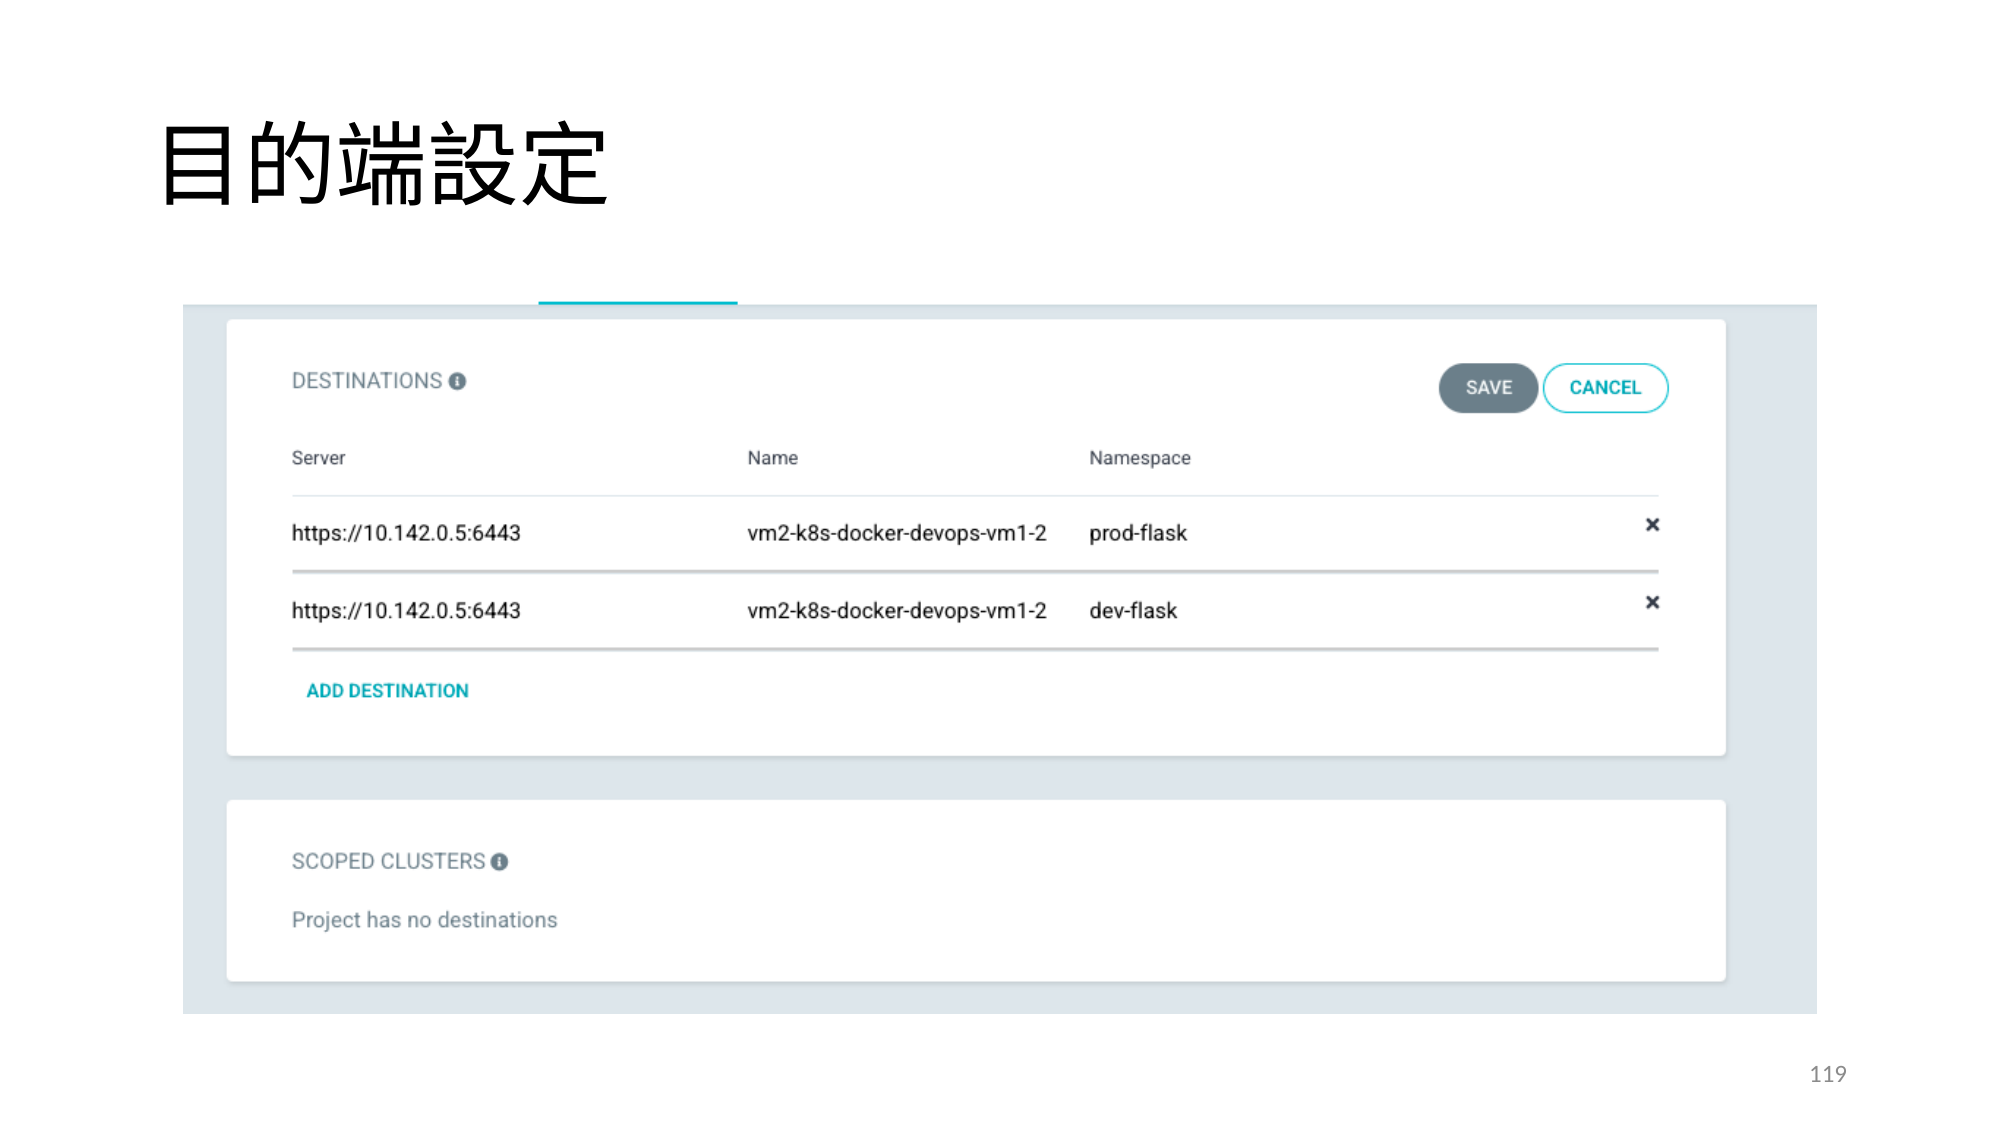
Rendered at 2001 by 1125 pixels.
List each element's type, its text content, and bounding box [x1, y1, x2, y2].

title 目的端設定 [137, 59, 1863, 278]
slide_number 119 [1412, 1042, 1863, 1103]
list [183, 299, 1817, 1014]
